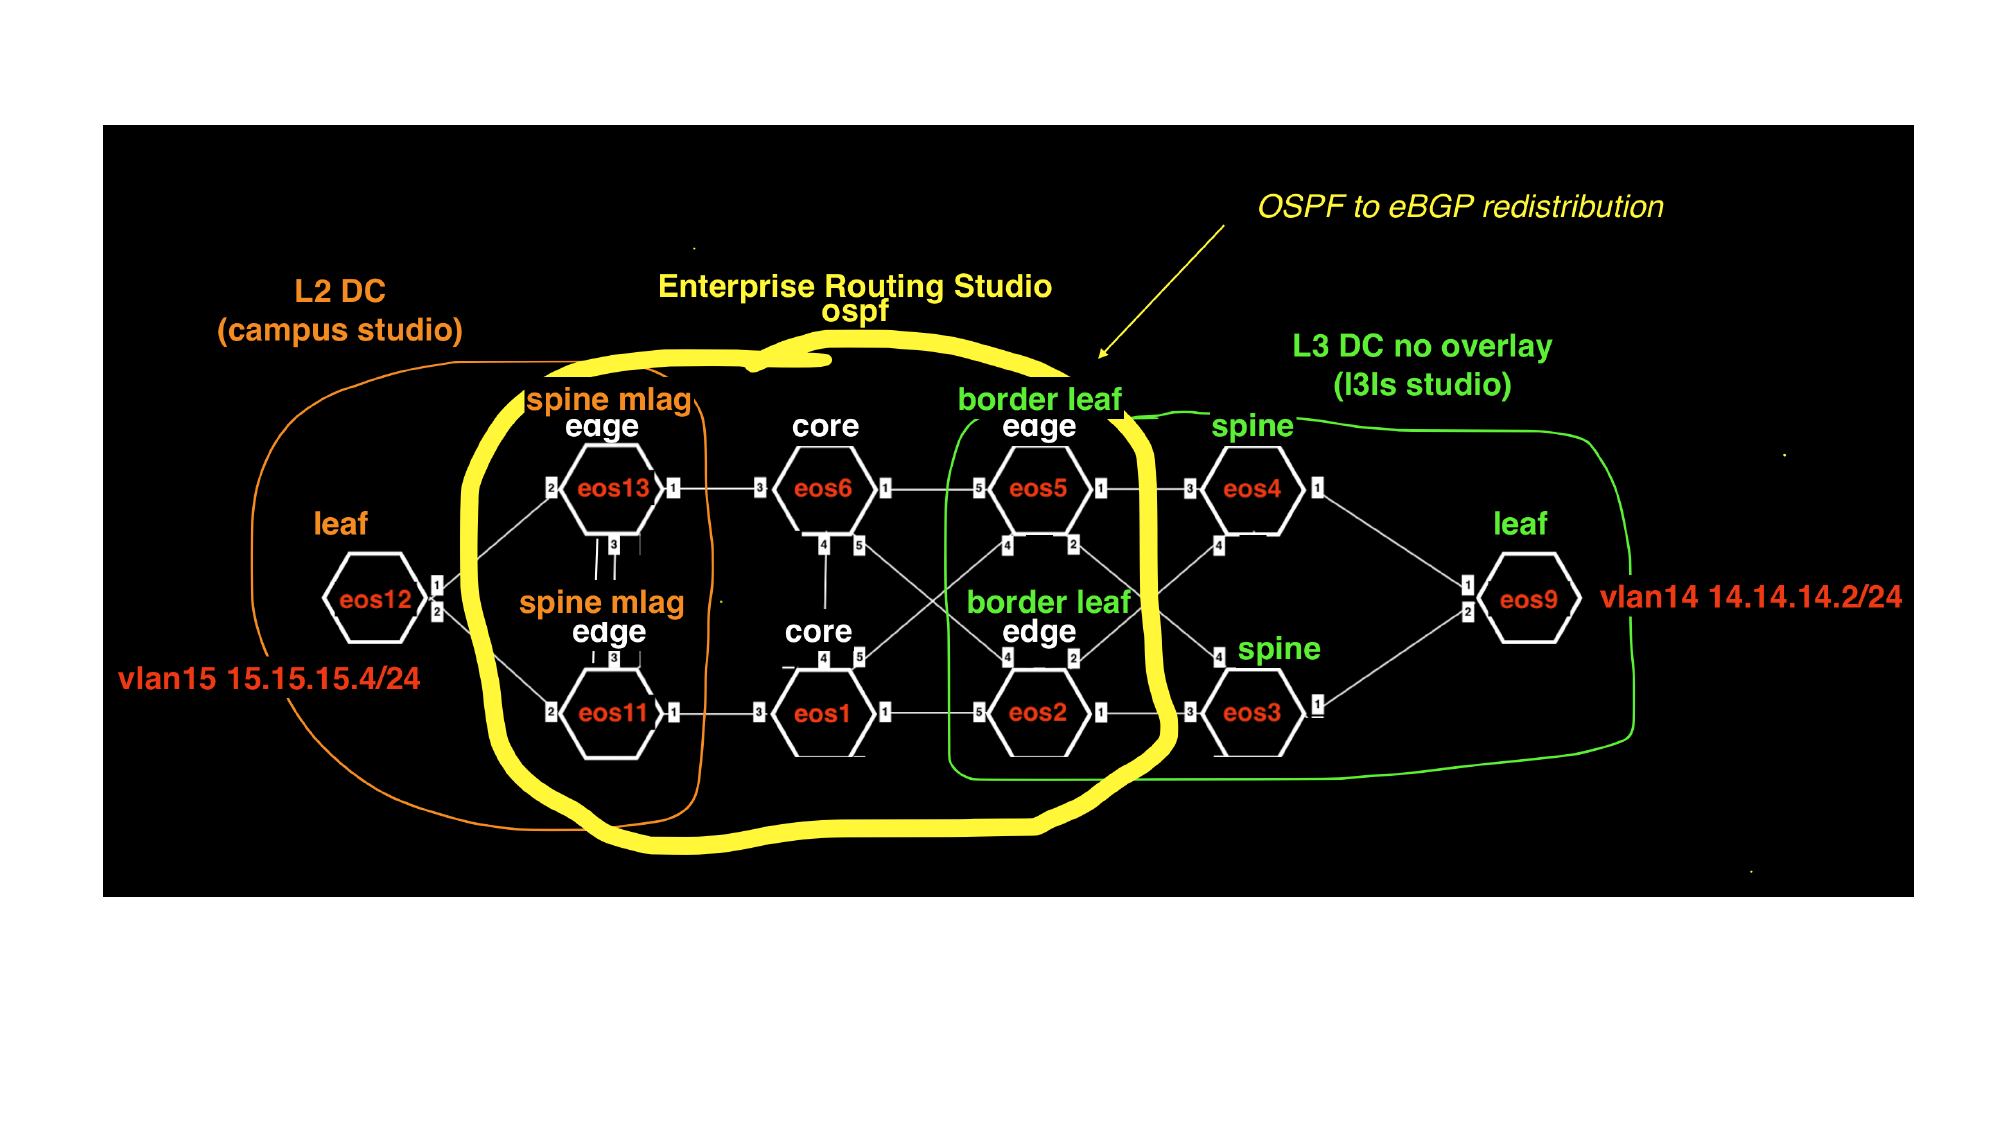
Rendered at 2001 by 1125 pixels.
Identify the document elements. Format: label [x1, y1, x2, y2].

list [103, 125, 1914, 897]
